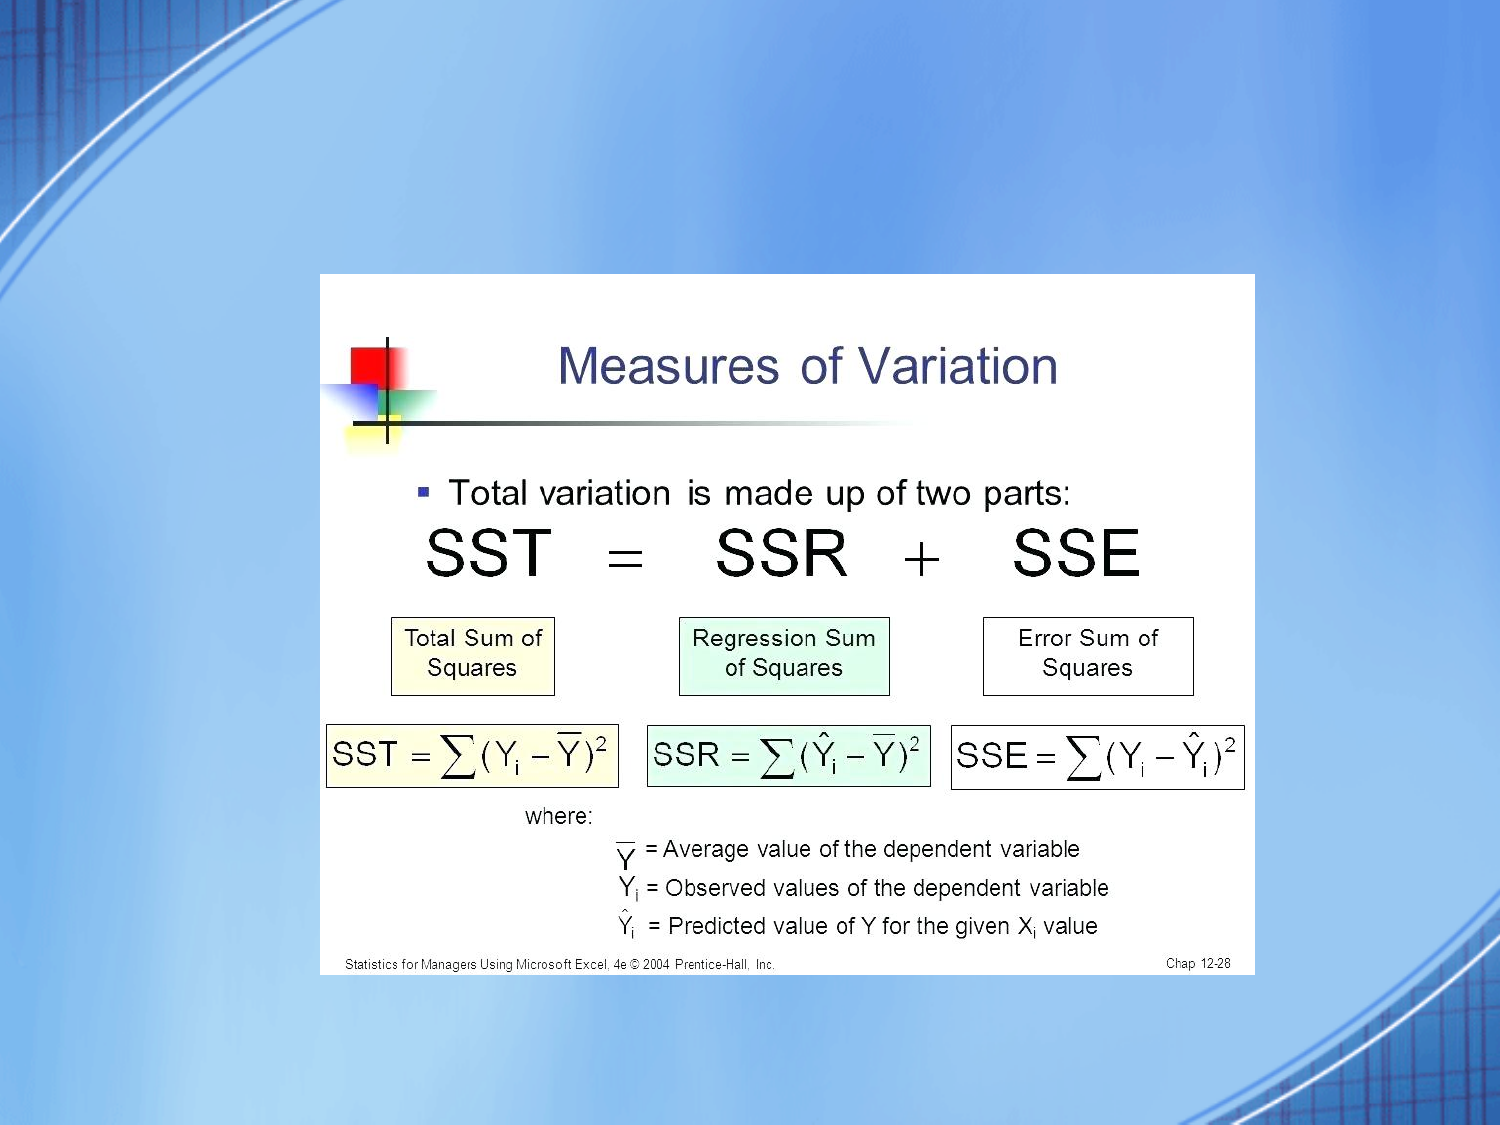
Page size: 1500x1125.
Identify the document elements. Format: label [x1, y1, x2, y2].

list [320, 274, 1255, 976]
picture [0, 0, 1500, 1125]
